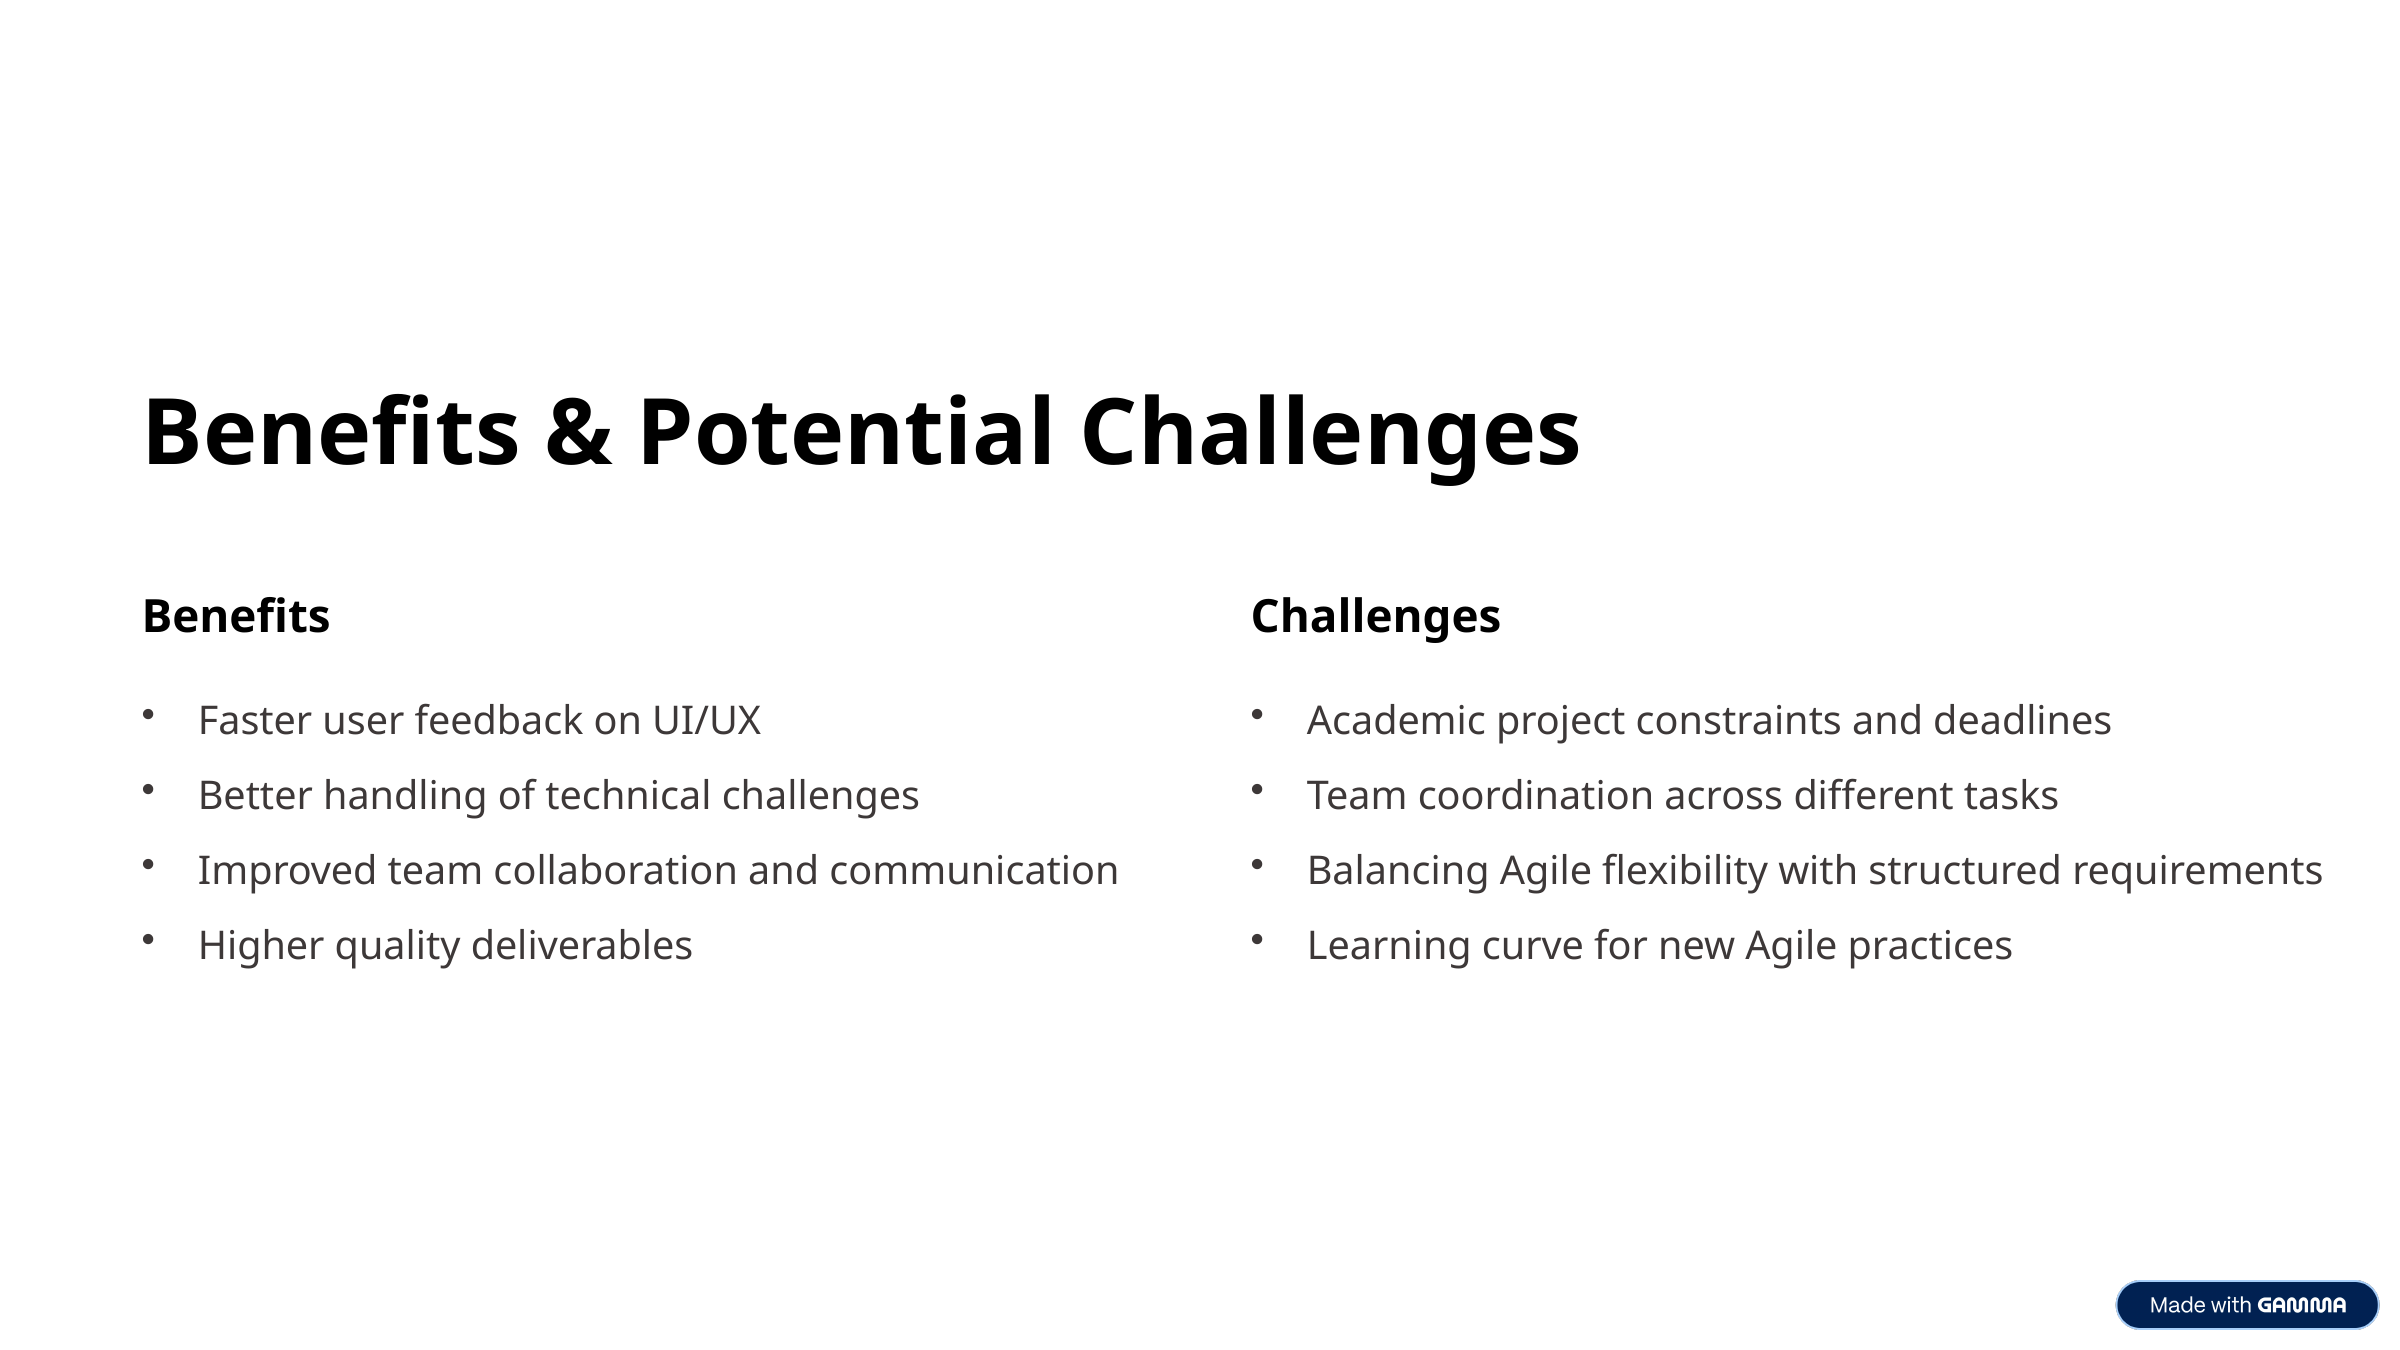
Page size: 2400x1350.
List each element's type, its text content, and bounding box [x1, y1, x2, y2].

text_box Team coordination across different tasks [1250, 757, 2260, 818]
text_box Benefits [141, 584, 602, 642]
text_box Challenges [1250, 584, 1711, 642]
text_box Faster user feedback on UI/UX [141, 682, 1151, 743]
text_box Higher quality deliverables [141, 906, 1151, 968]
text_box Learning curve for new Agile practices [1250, 906, 2260, 968]
text_box Better handling of technical challenges [141, 757, 1151, 818]
text_box Improved team collaboration and communication [141, 832, 1151, 893]
text_box Benefits & Potential Challenges [141, 368, 1665, 484]
text_box Balancing Agile flexibility with structured requirements [1250, 832, 2260, 893]
picture [2106, 1271, 2389, 1339]
text_box Academic project constraints and deadlines [1250, 682, 2260, 743]
